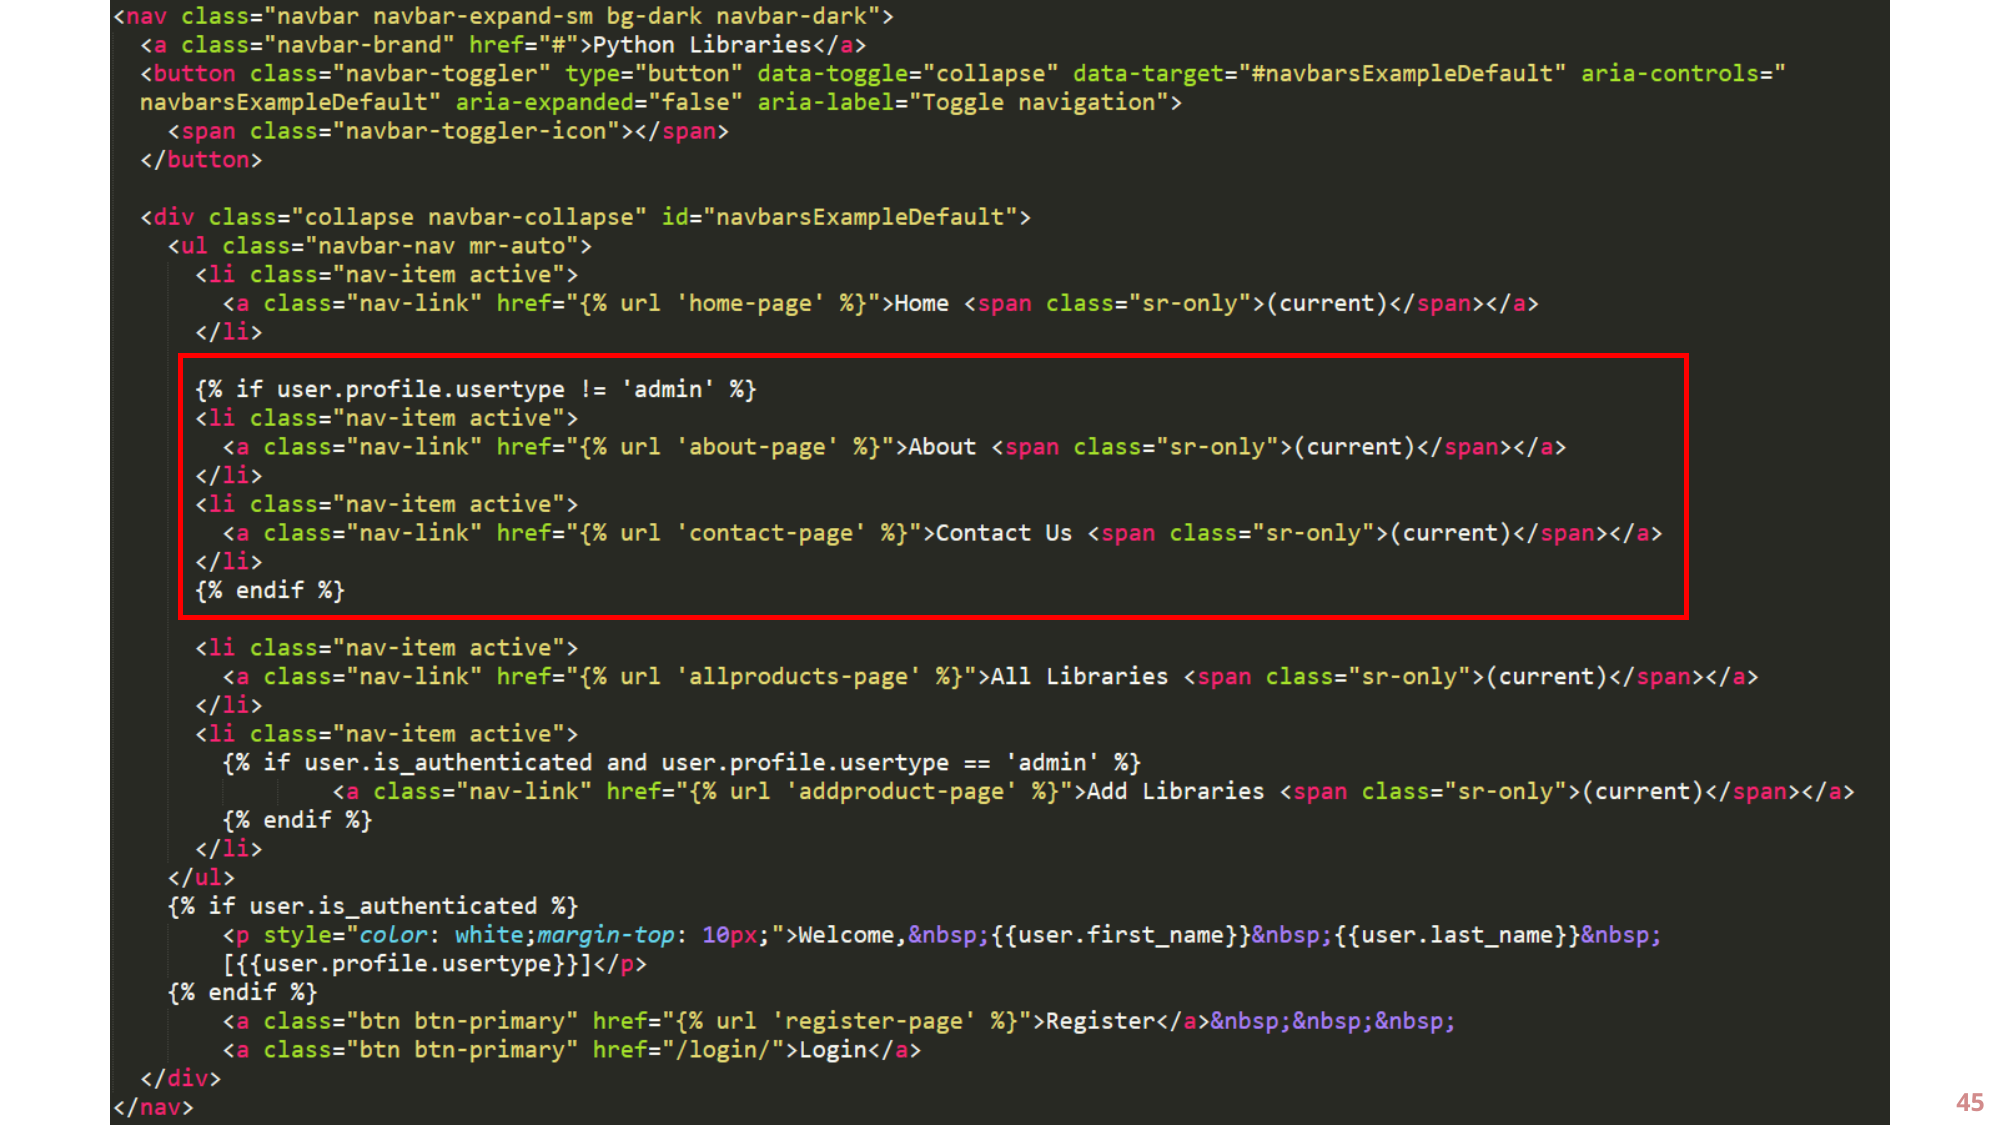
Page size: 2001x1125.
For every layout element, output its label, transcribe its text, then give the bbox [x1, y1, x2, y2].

picture [110, 0, 1890, 1125]
slide_number 45 [1890, 1083, 2000, 1124]
